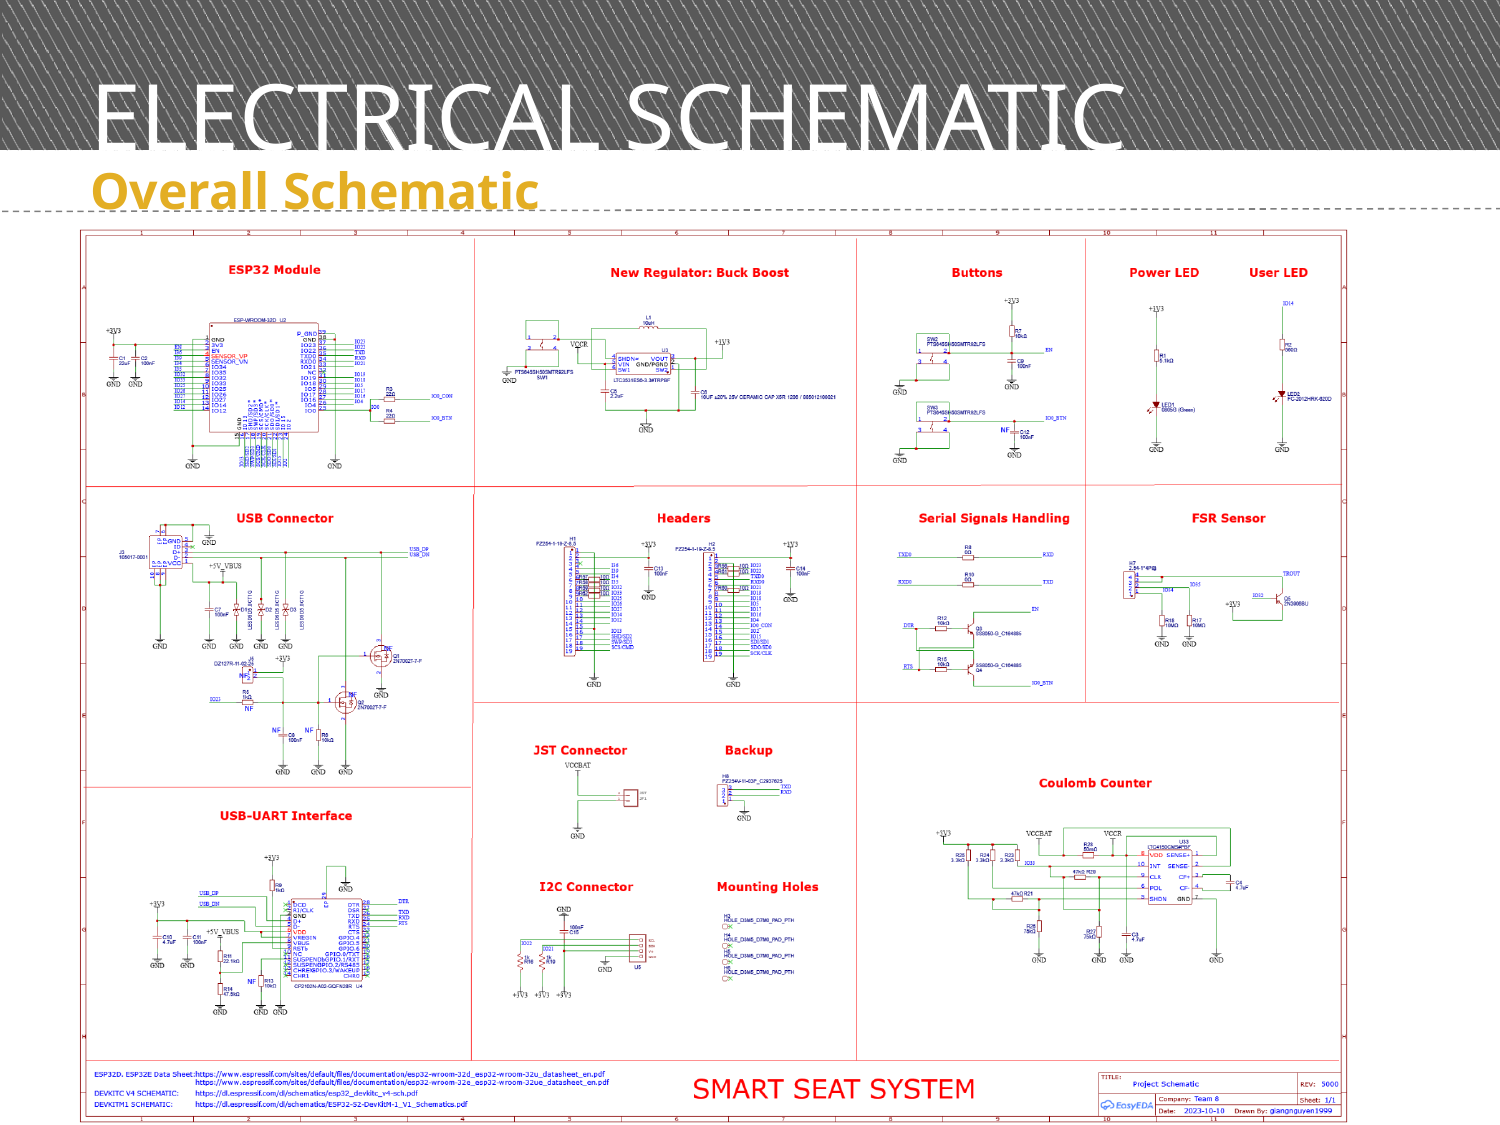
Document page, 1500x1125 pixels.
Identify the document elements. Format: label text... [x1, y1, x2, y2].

picture [74, 224, 1352, 1125]
list Overall Schematic [75, 151, 1425, 225]
picture [2, 0, 1500, 151]
title ELECTRICAL SCHEMATIC [75, 51, 1427, 175]
